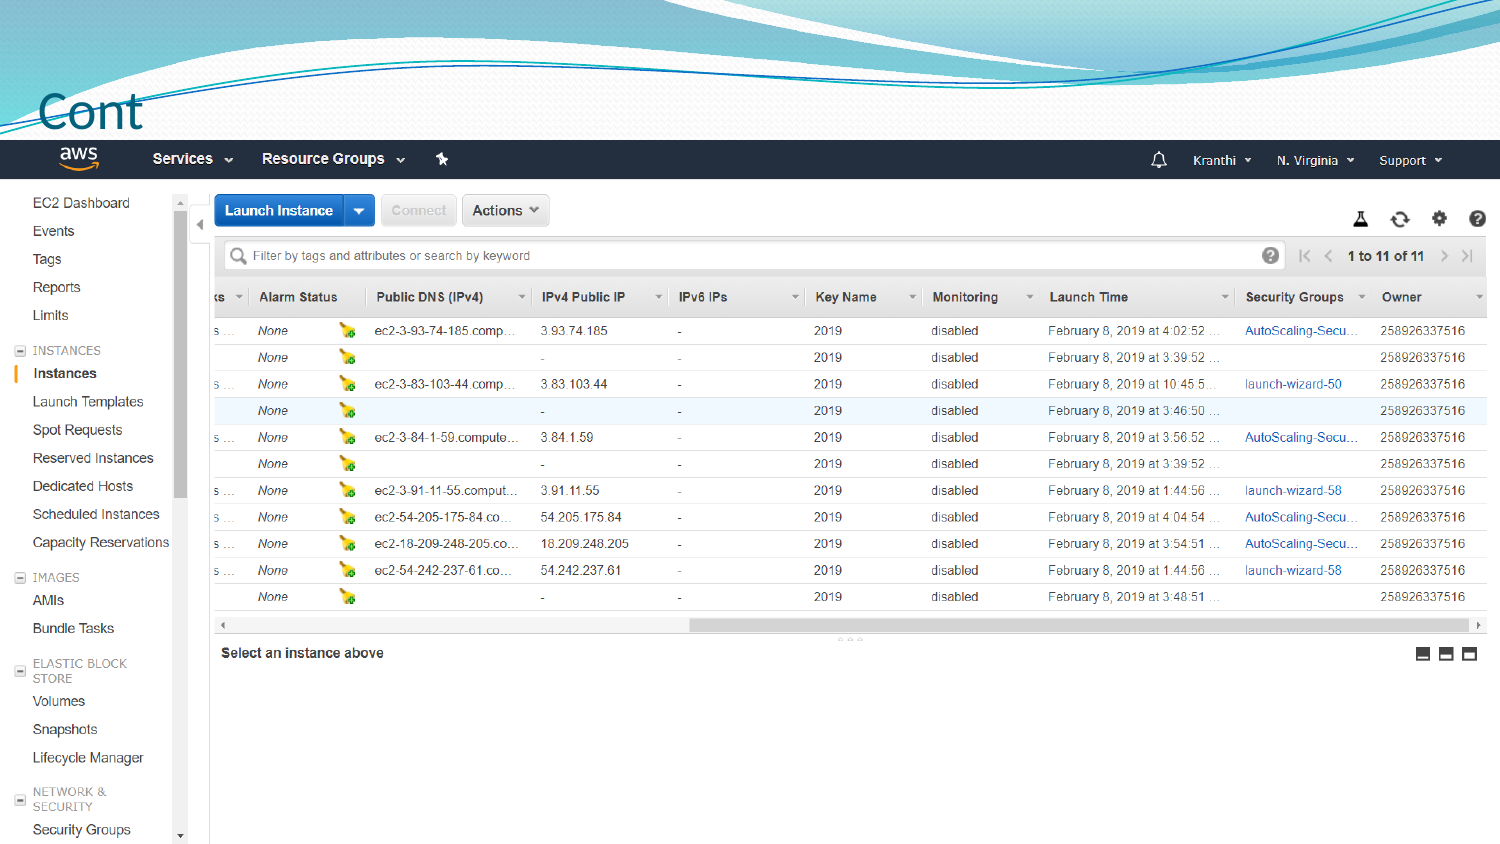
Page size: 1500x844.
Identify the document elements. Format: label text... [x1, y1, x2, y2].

picture [0, 140, 1500, 844]
title Cont [37, 0, 1388, 140]
